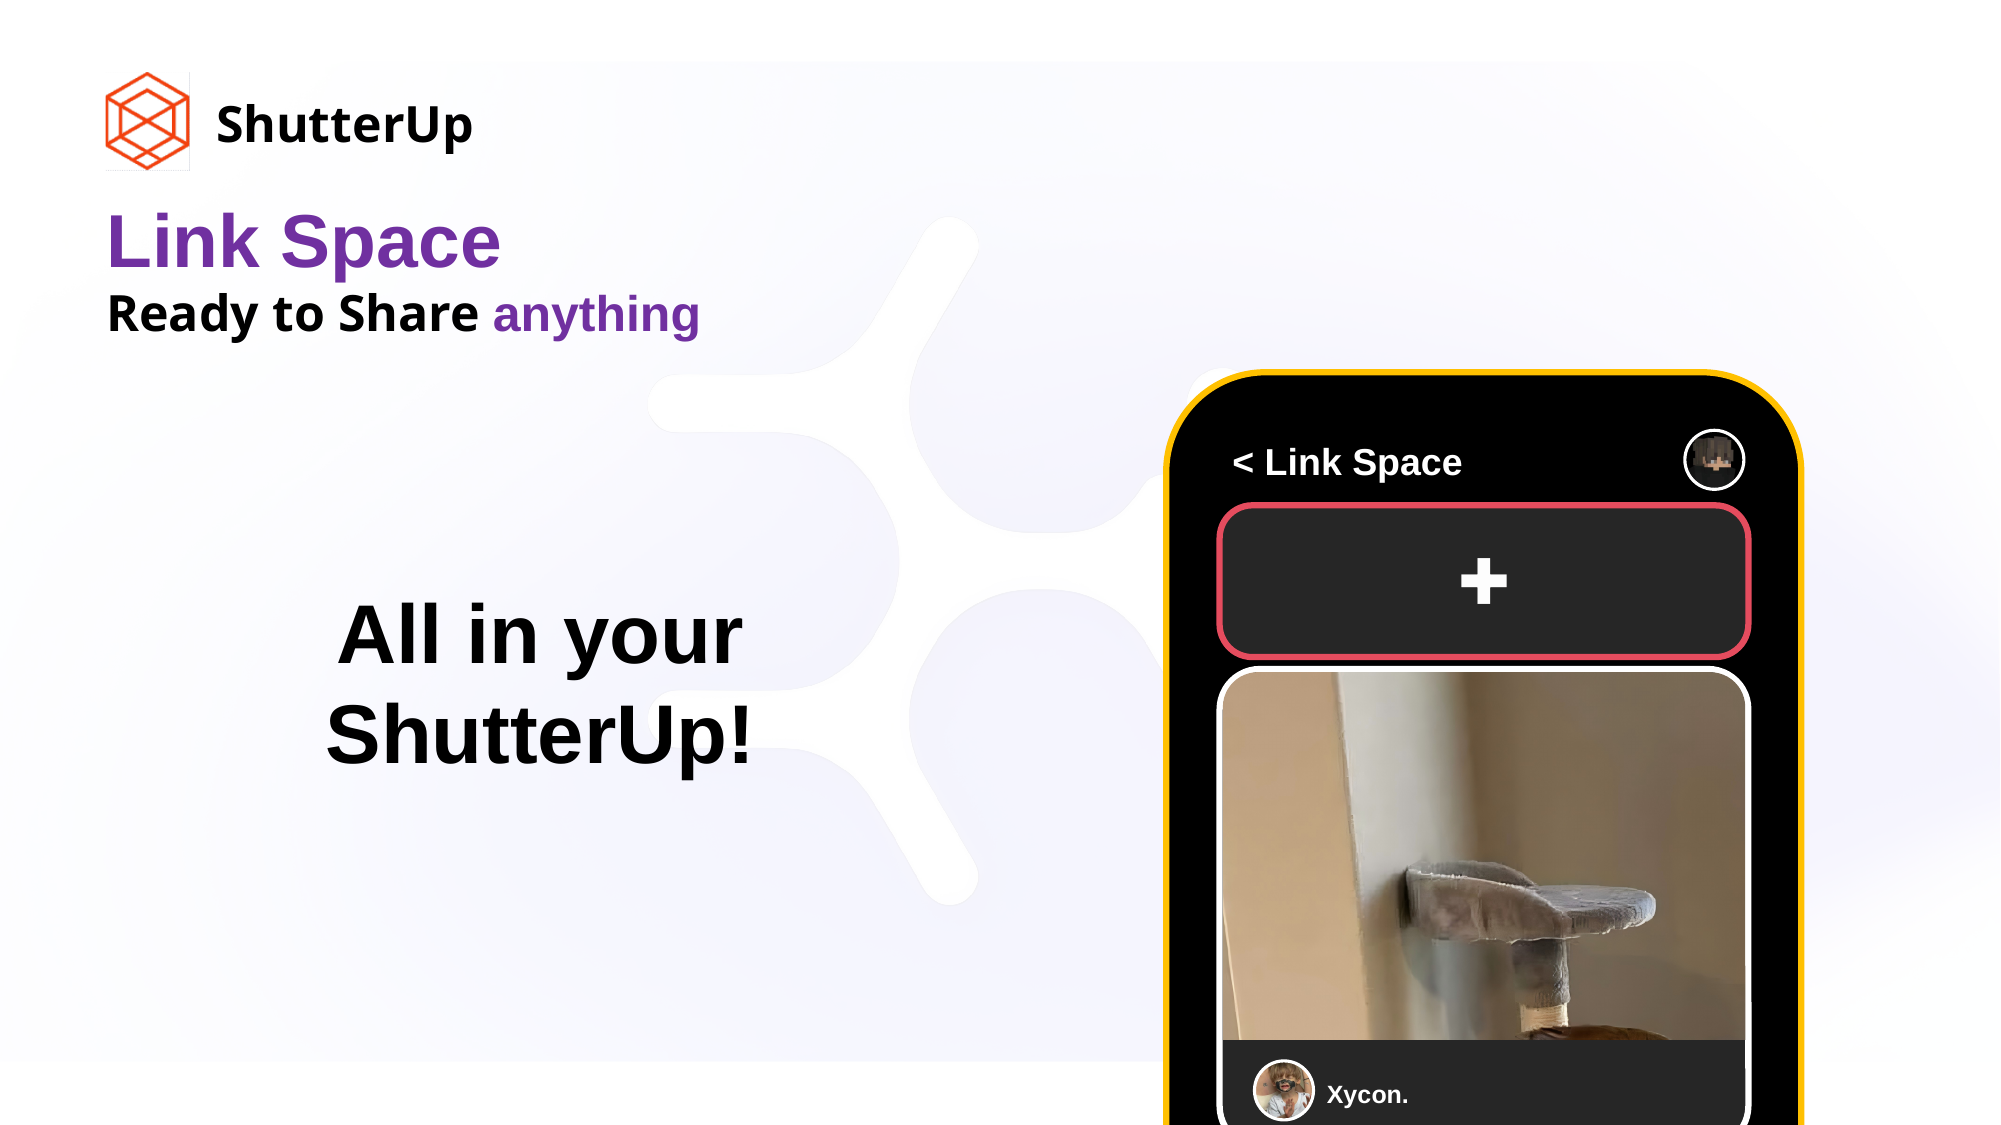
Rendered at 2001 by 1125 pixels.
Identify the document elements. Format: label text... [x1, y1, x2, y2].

text_box Ready to Share anything [91, 273, 1484, 349]
text_box Link Space [91, 184, 647, 273]
text_box [1218, 667, 1750, 1125]
text_box < Link Space [1217, 430, 1673, 490]
text_box [1253, 1059, 1312, 1121]
text_box [1221, 670, 1747, 1041]
text_box ShutterUp [201, 84, 647, 155]
picture [1460, 558, 1508, 605]
text_box [1165, 371, 1803, 1125]
text_box Xycon. [1312, 1071, 1729, 1117]
picture [105, 72, 191, 171]
text_box [1683, 429, 1745, 491]
text_box All in your ShutterUp! [105, 573, 976, 788]
text_box [1218, 504, 1750, 659]
